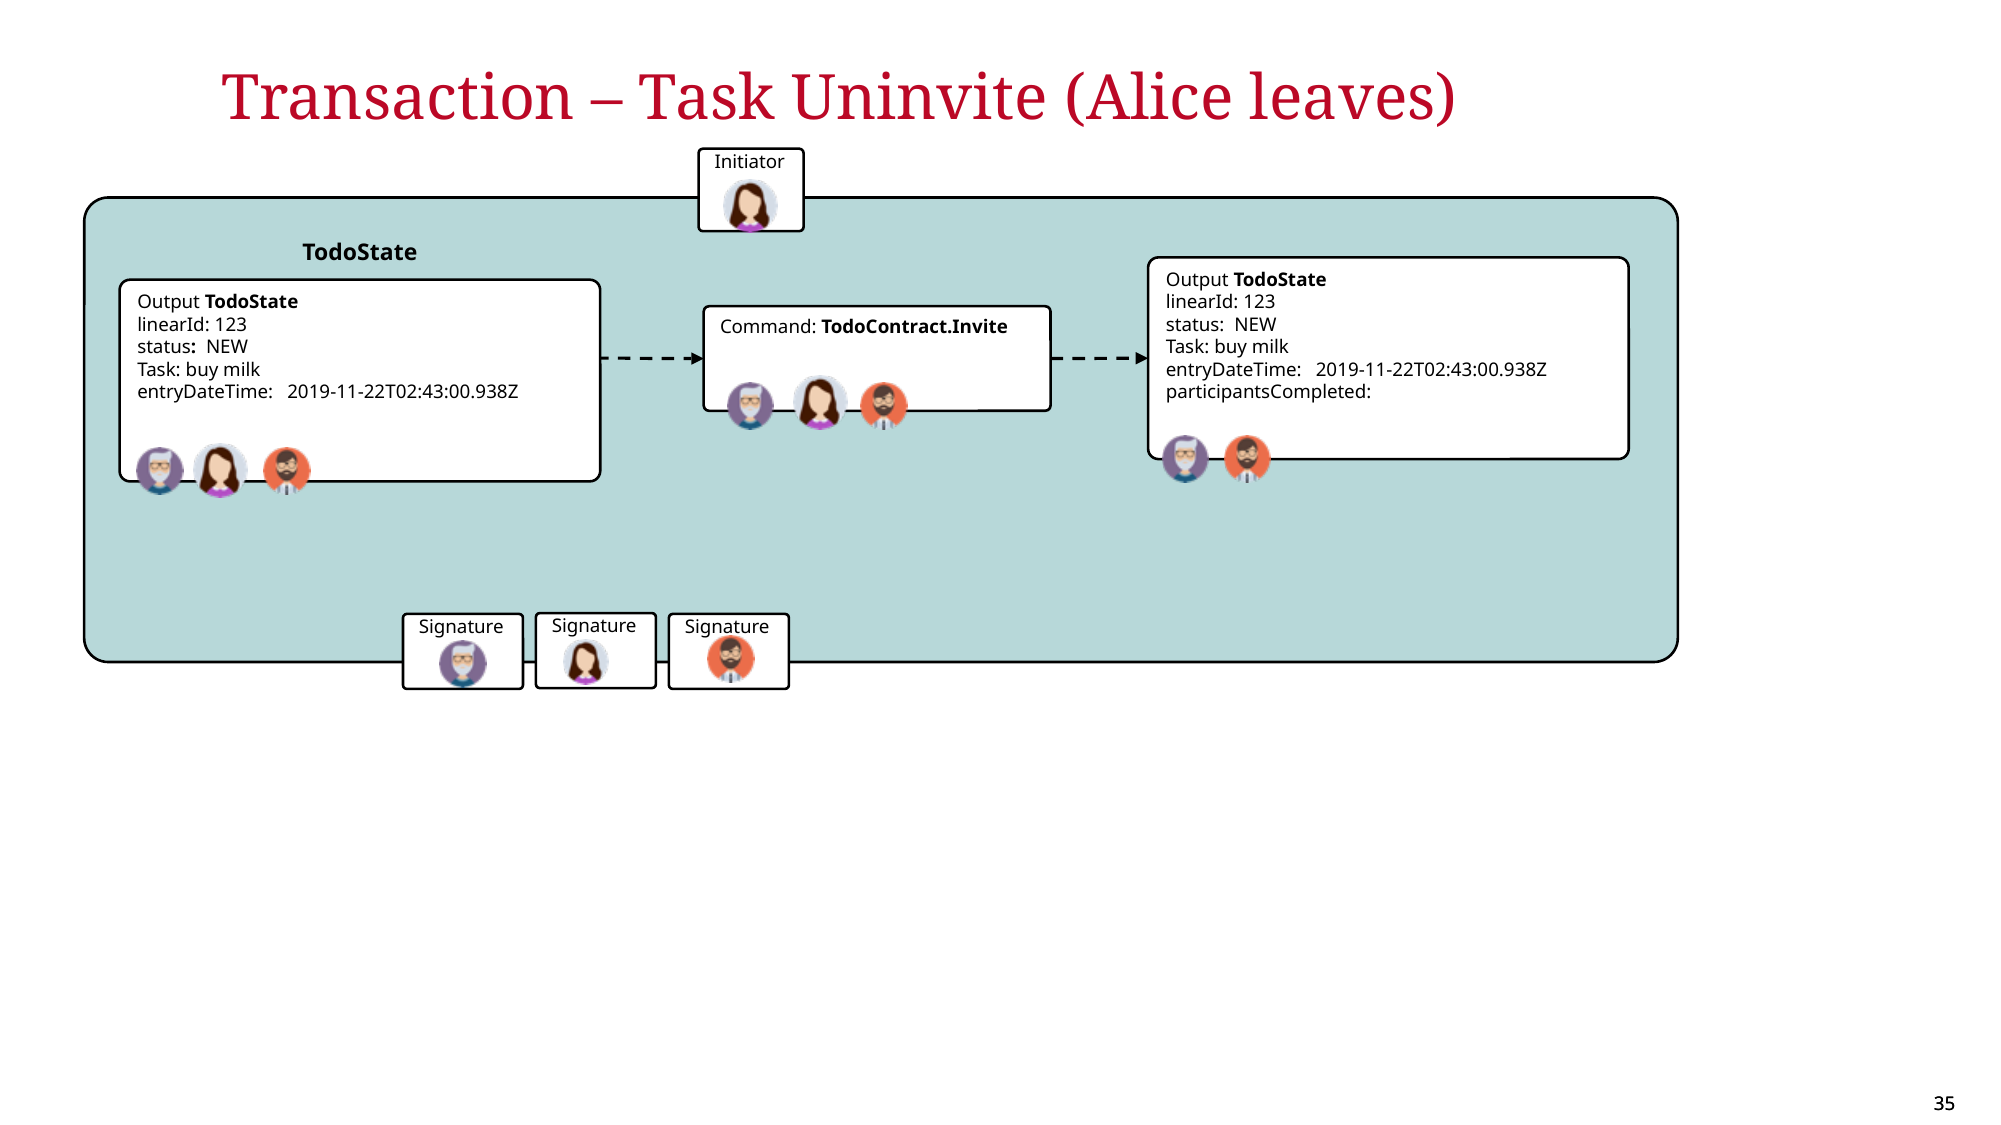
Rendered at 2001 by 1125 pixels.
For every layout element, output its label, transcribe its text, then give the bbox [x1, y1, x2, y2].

picture [439, 640, 487, 688]
picture [136, 447, 184, 495]
picture [860, 382, 908, 430]
picture [563, 639, 609, 685]
picture [193, 443, 248, 498]
picture [723, 178, 778, 234]
text_box Initiator [696, 146, 806, 234]
text_box TodoState [287, 230, 433, 273]
text_box [82, 195, 1680, 665]
text_box Output TodoState linearId: 123 status: NEW Task: buy milk entryDateTime: 2019-11-22T02:43:00.938Z [117, 277, 603, 484]
picture [793, 375, 848, 431]
picture [263, 447, 311, 495]
text_box Signature [400, 611, 526, 692]
picture [707, 635, 755, 683]
picture [1223, 435, 1272, 483]
picture [1161, 435, 1210, 483]
picture [726, 382, 775, 430]
title Transaction – Task Uninvite (Alice leaves) [220, 53, 2000, 190]
text_box Signature [533, 611, 659, 691]
text_box Signature [666, 611, 792, 692]
text_box Command: TodoContract.Invite [701, 304, 1053, 413]
text_box Output TodoState linearId: 123 status: NEW Task: buy milk entryDateTime: 2019-11-22T02:43:00.938Z participantsCompleted: [1145, 255, 1631, 462]
